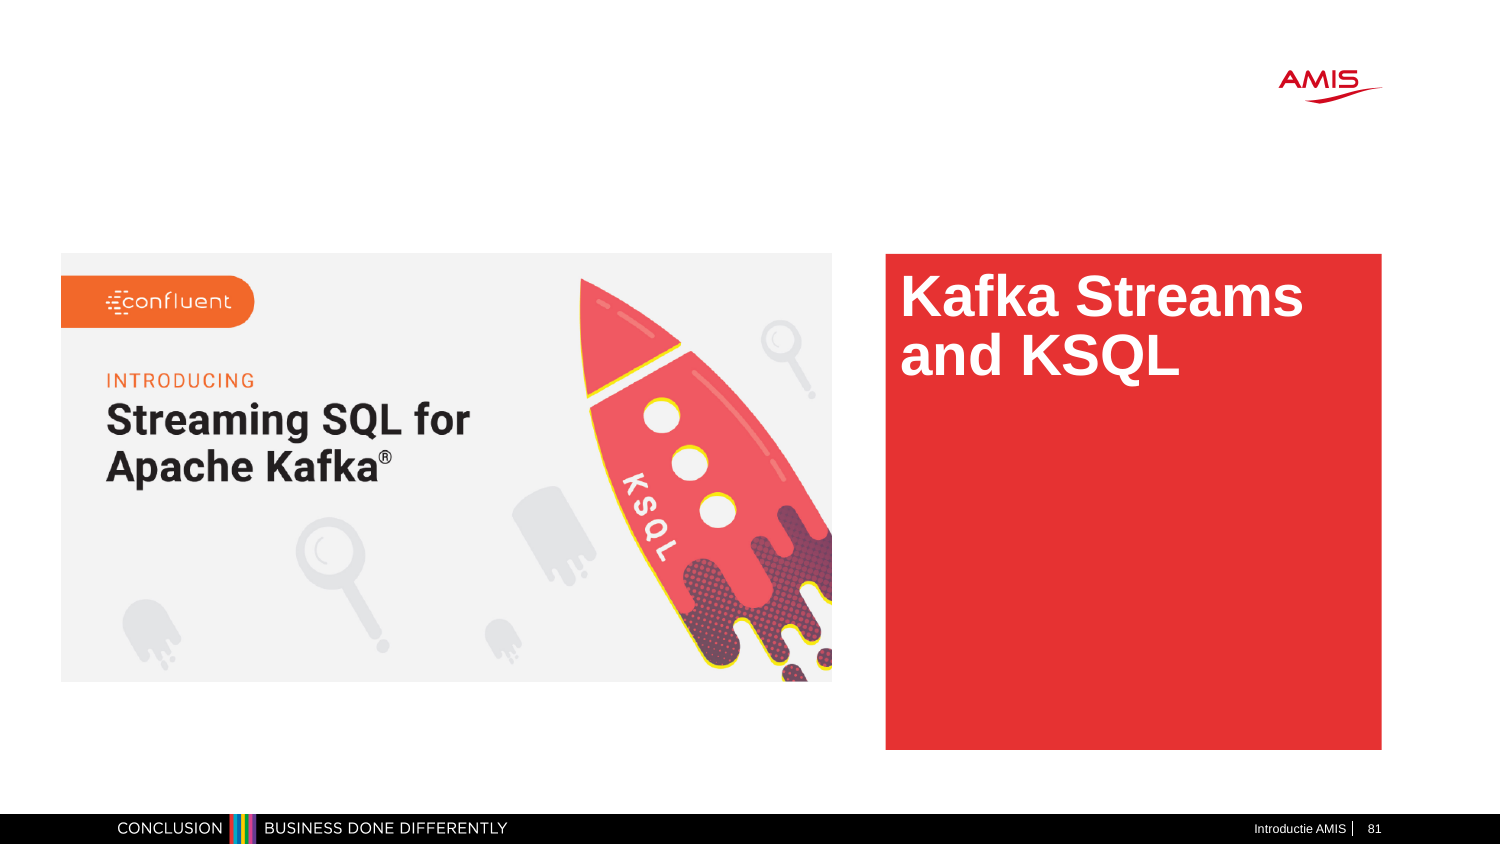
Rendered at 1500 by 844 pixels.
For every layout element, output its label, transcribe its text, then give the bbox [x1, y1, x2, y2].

slide_number 81 [1358, 820, 1382, 839]
picture [239, 814, 1500, 844]
picture [61, 253, 832, 683]
list Kafka Streams and KSQL [885, 253, 1382, 750]
picture [0, 814, 236, 844]
footer Introductie AMIS [814, 820, 1347, 839]
picture [1181, 58, 1388, 106]
